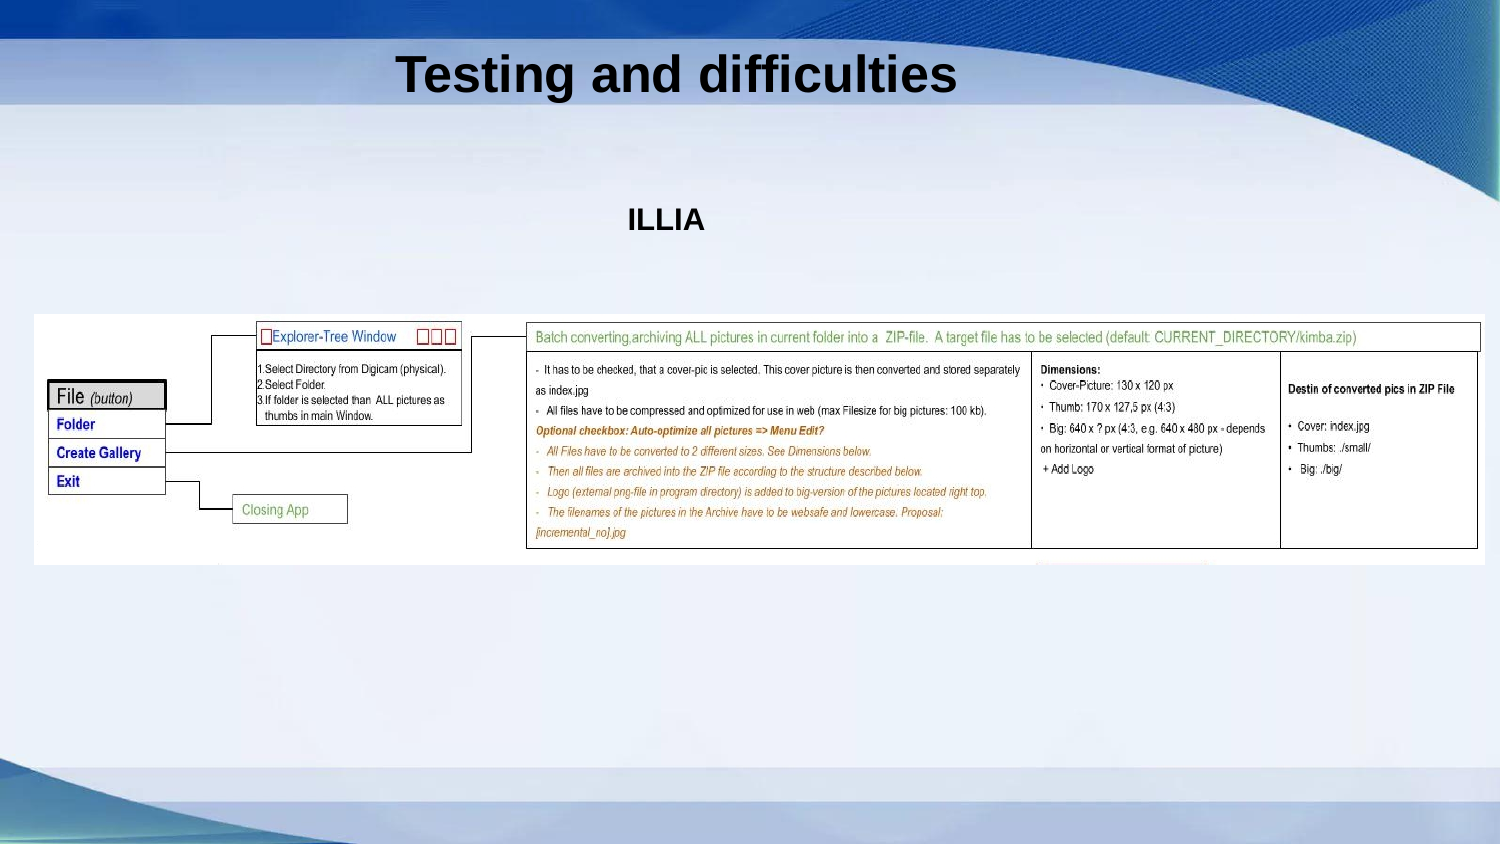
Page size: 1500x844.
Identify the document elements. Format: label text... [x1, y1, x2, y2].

picture [0, 0, 1500, 844]
text_box ILLIA [612, 184, 743, 252]
title Testing and difficulties [0, 20, 1377, 122]
